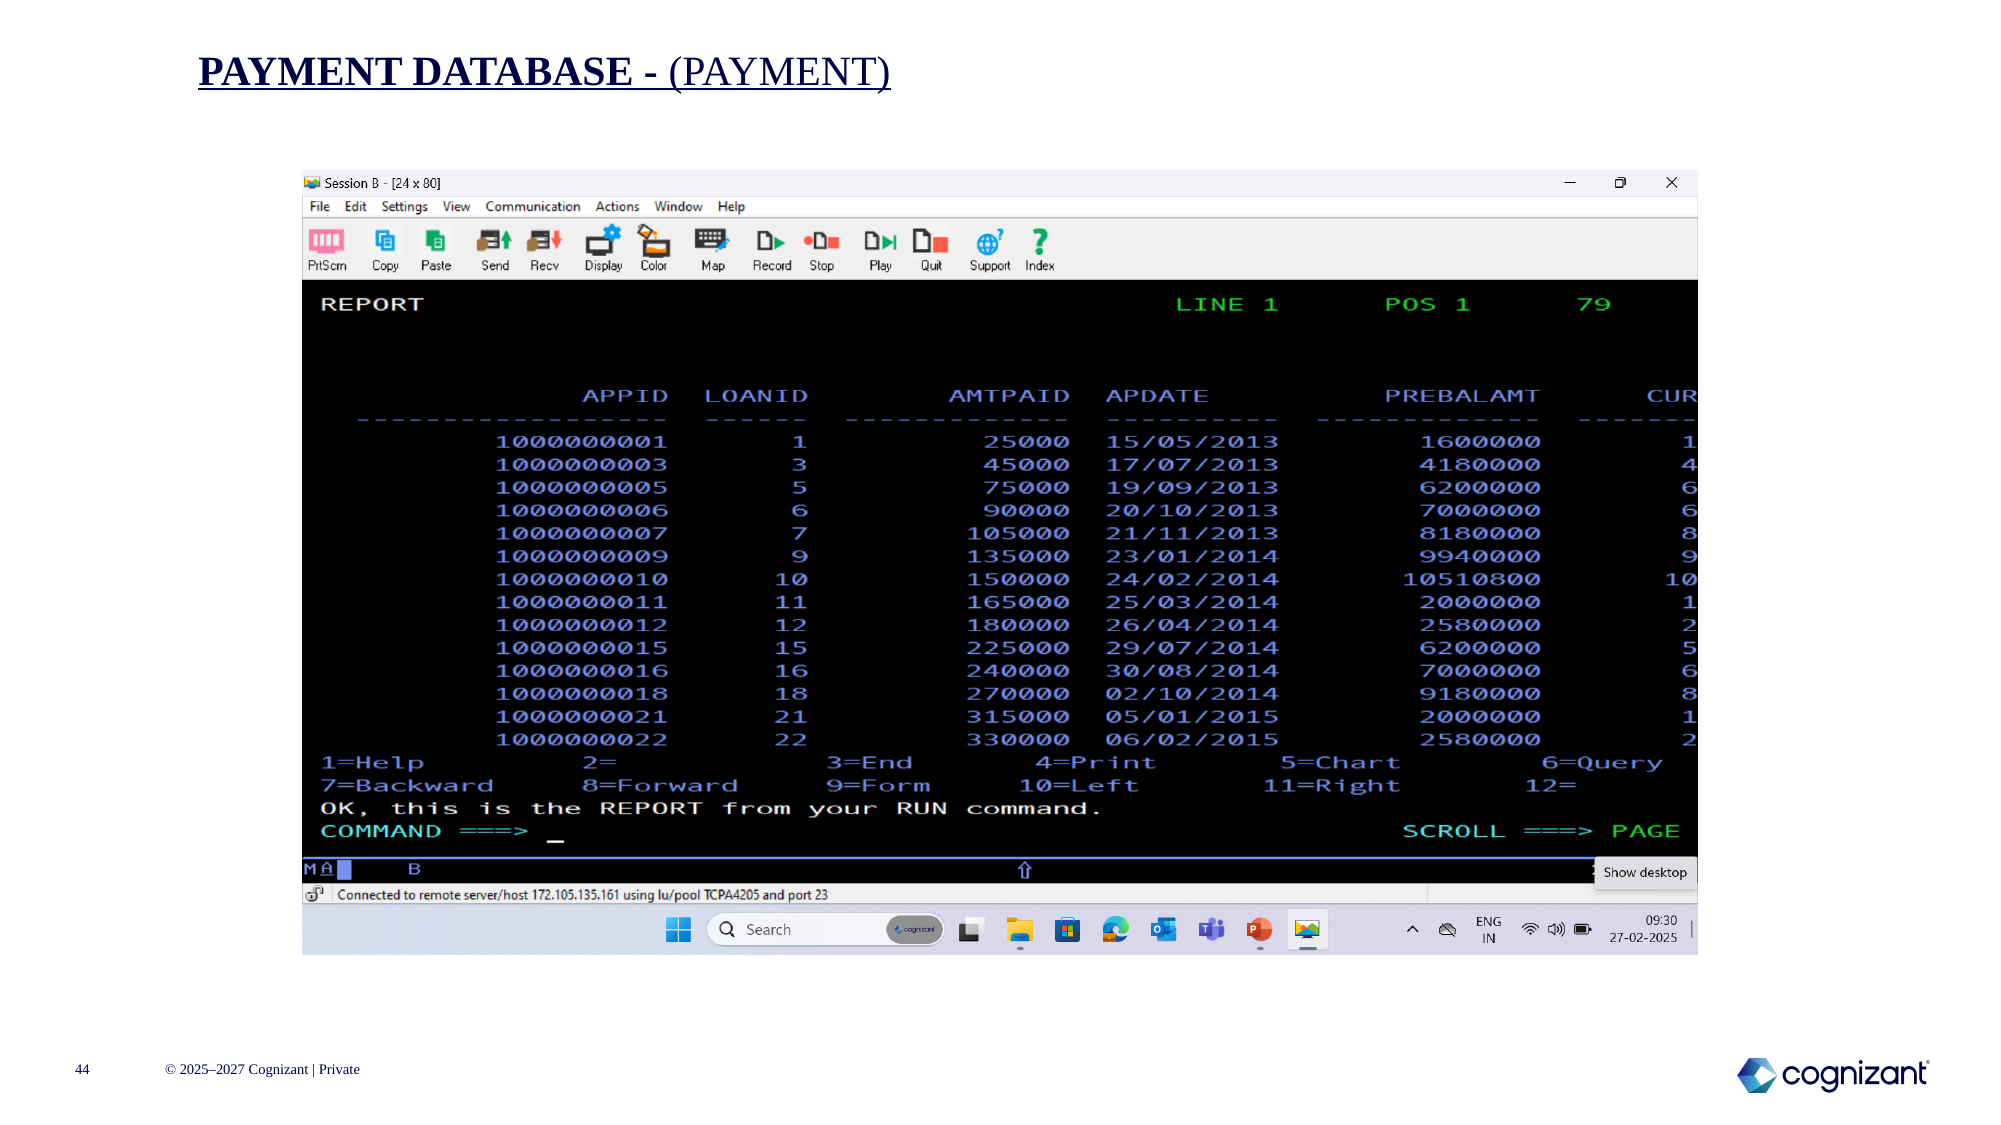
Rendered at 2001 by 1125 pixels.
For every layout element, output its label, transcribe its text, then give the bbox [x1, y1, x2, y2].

slide_number 44 [75, 1050, 135, 1088]
text_box PAYMENT DATABASE - (PAYMENT) [198, 49, 1408, 95]
picture [302, 169, 1698, 956]
picture [1737, 1058, 1930, 1093]
footer © 2025–2027 Cognizant | Private [165, 1050, 456, 1088]
